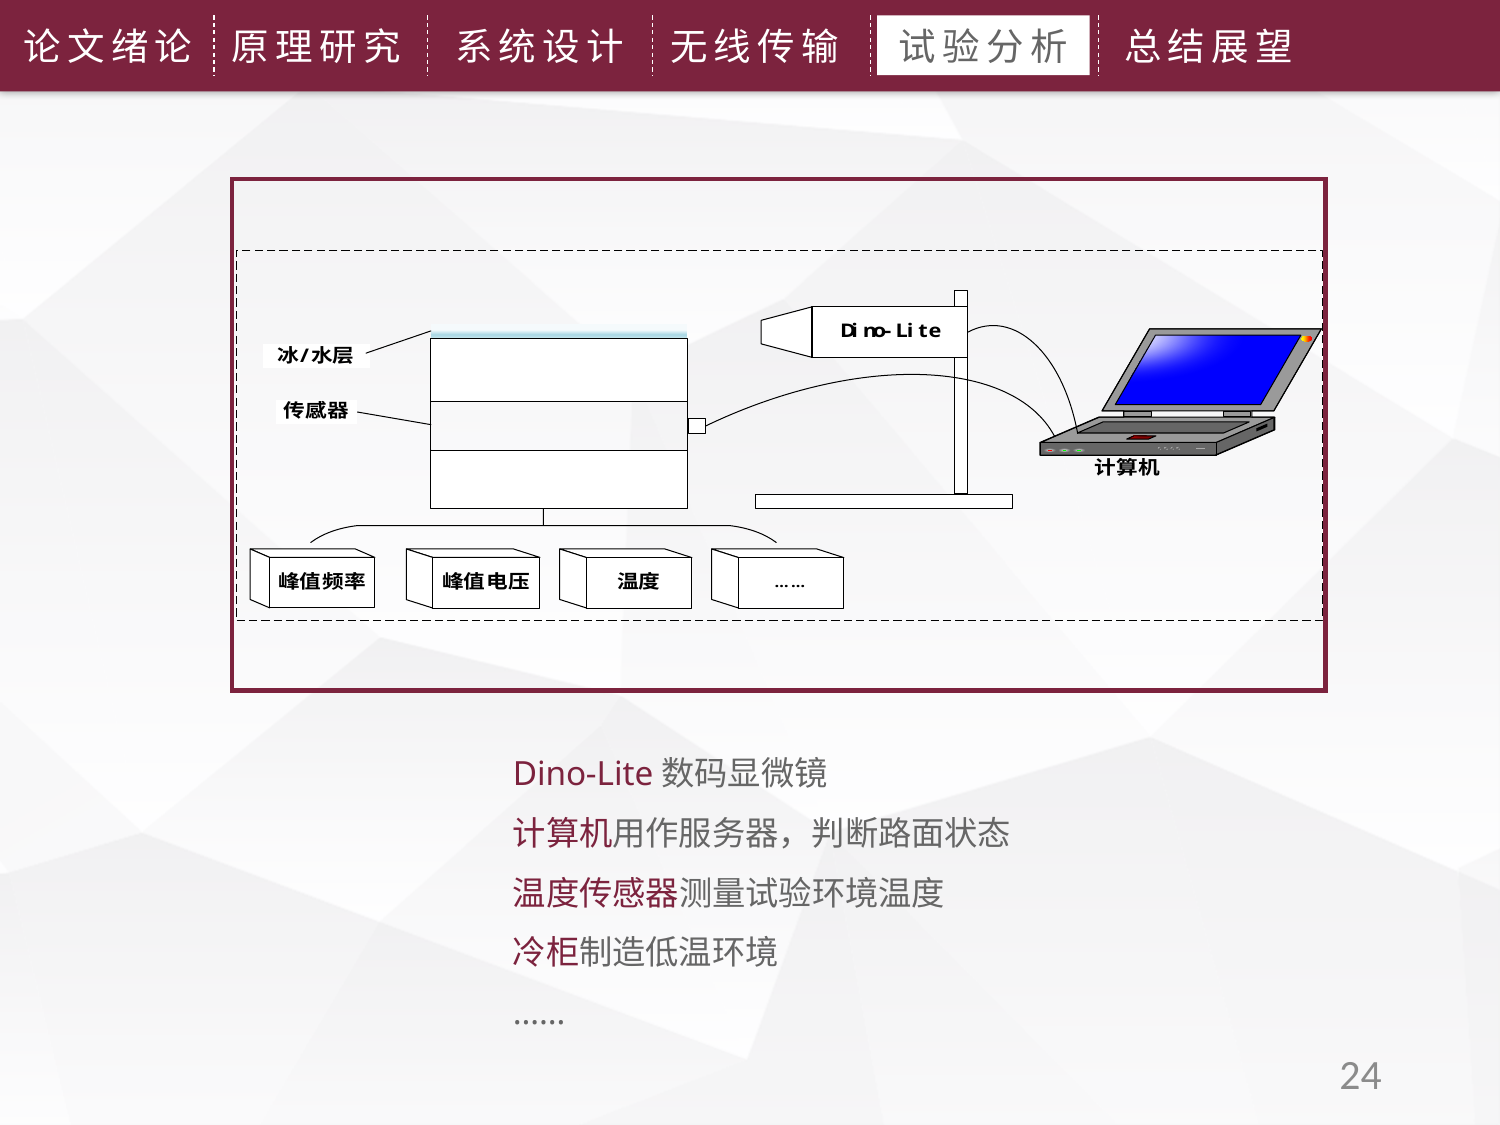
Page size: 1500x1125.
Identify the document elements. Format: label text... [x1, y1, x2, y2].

text_box 原理研究 [217, 15, 427, 76]
text_box 试验分析 [877, 15, 1090, 76]
text_box 无线传输 [655, 15, 868, 76]
text_box [0, 0, 1500, 92]
text_box 论文绪论 [8, 15, 213, 76]
slide_number 24 [1059, 1042, 1397, 1103]
picture [0, 92, 1500, 1125]
text_box 总结展望 [1109, 15, 1322, 76]
text_box Dino-Lite数码显微镜 计算机用作服务器，判断路面状态 温度传感器测量试验环境温度 冷柜制造低温环境 …… [498, 724, 1060, 1039]
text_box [234, 181, 1323, 688]
text_box 系统设计 [440, 15, 652, 76]
